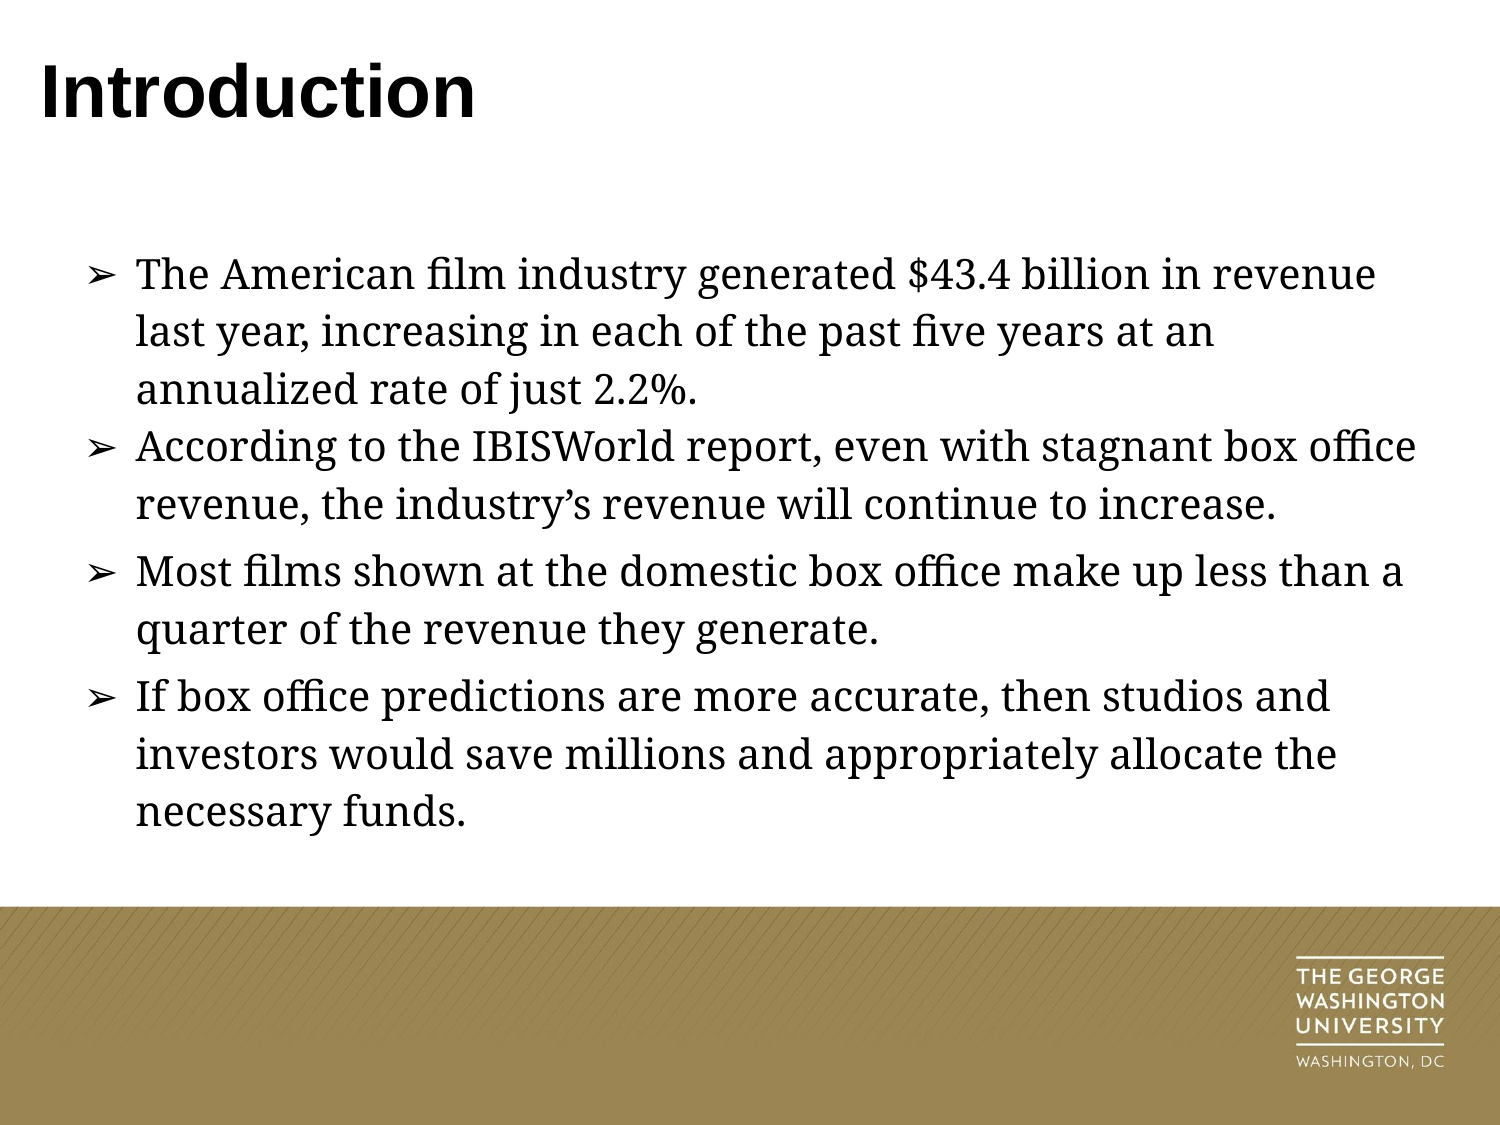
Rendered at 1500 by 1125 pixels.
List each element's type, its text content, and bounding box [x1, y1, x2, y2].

picture [0, 0, 1500, 1125]
list The American film industry generated $43.4 billion in revenue last year, increasing in each of the past five years at an annualized rate of just 2.2%. According to the IBISWorld report, even with stagnant box office revenue, the industry’s revenue will continue to increase. Most films shown at the domestic box office make up less than a quarter of the revenue they generate. If box office predictions are more accurate, then studios and investors would save millions and appropriately allocate the necessary funds. [64, 232, 1436, 868]
title Introduction [25, 34, 1231, 168]
